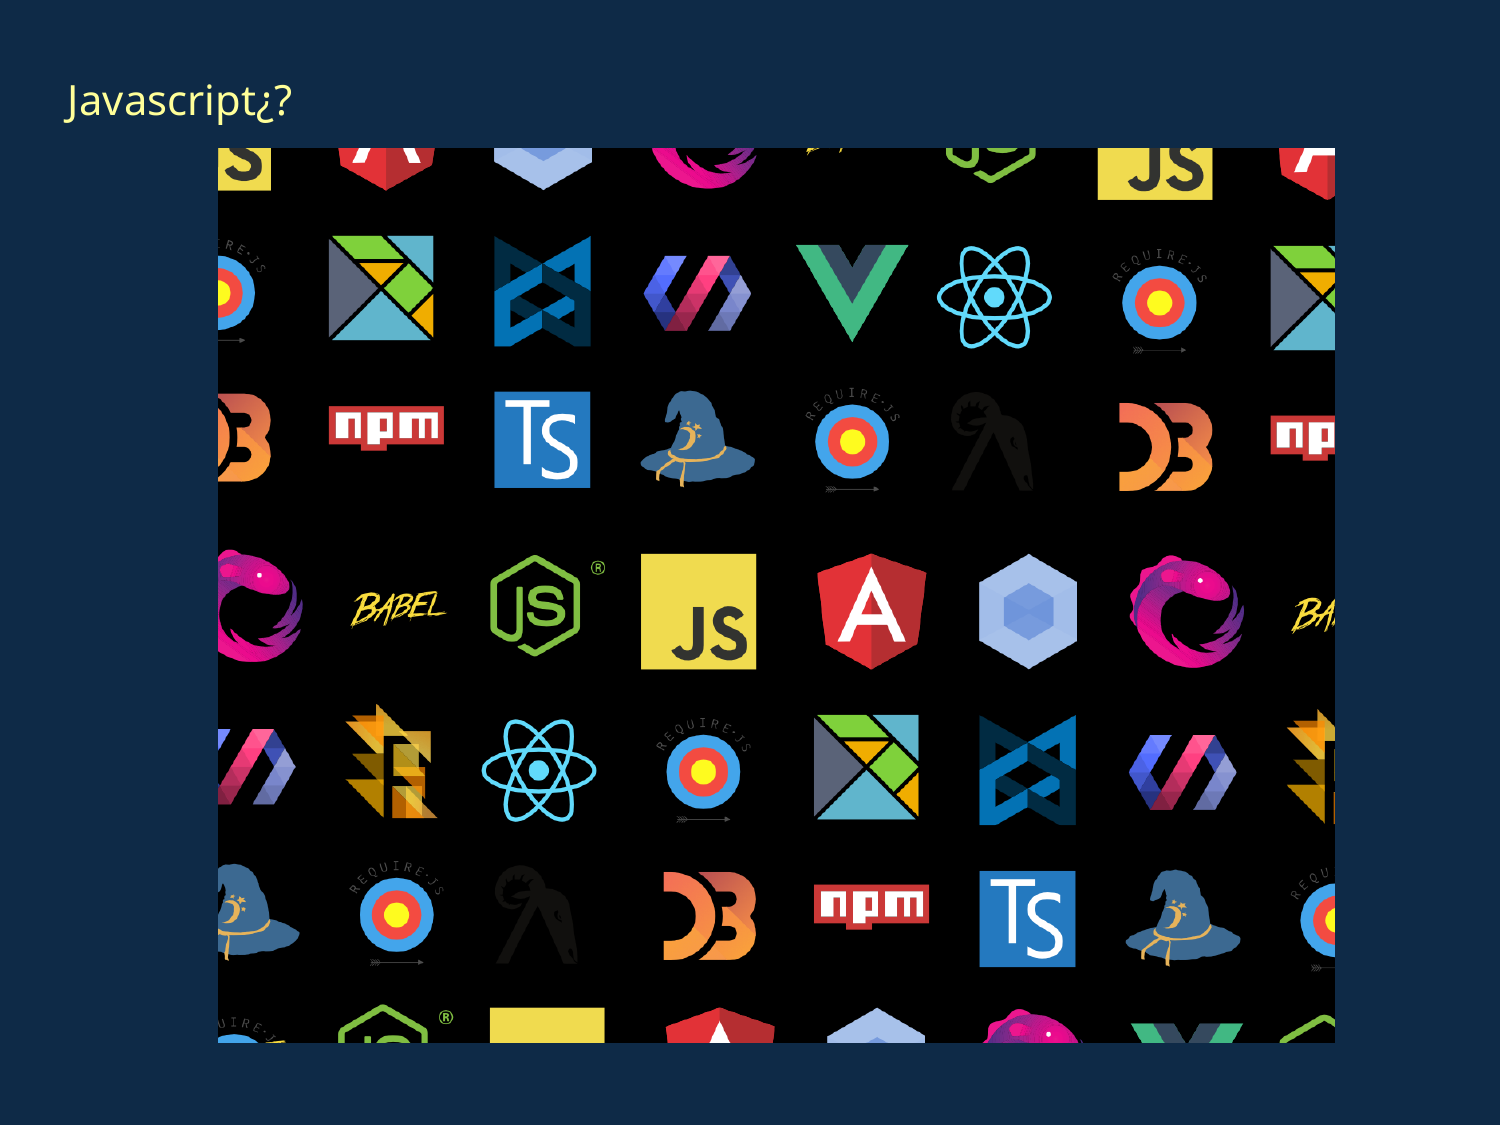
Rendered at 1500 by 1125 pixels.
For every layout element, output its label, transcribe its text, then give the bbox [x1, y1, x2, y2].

text_box Javascript¿? [53, 66, 1089, 132]
picture [218, 148, 1335, 1043]
